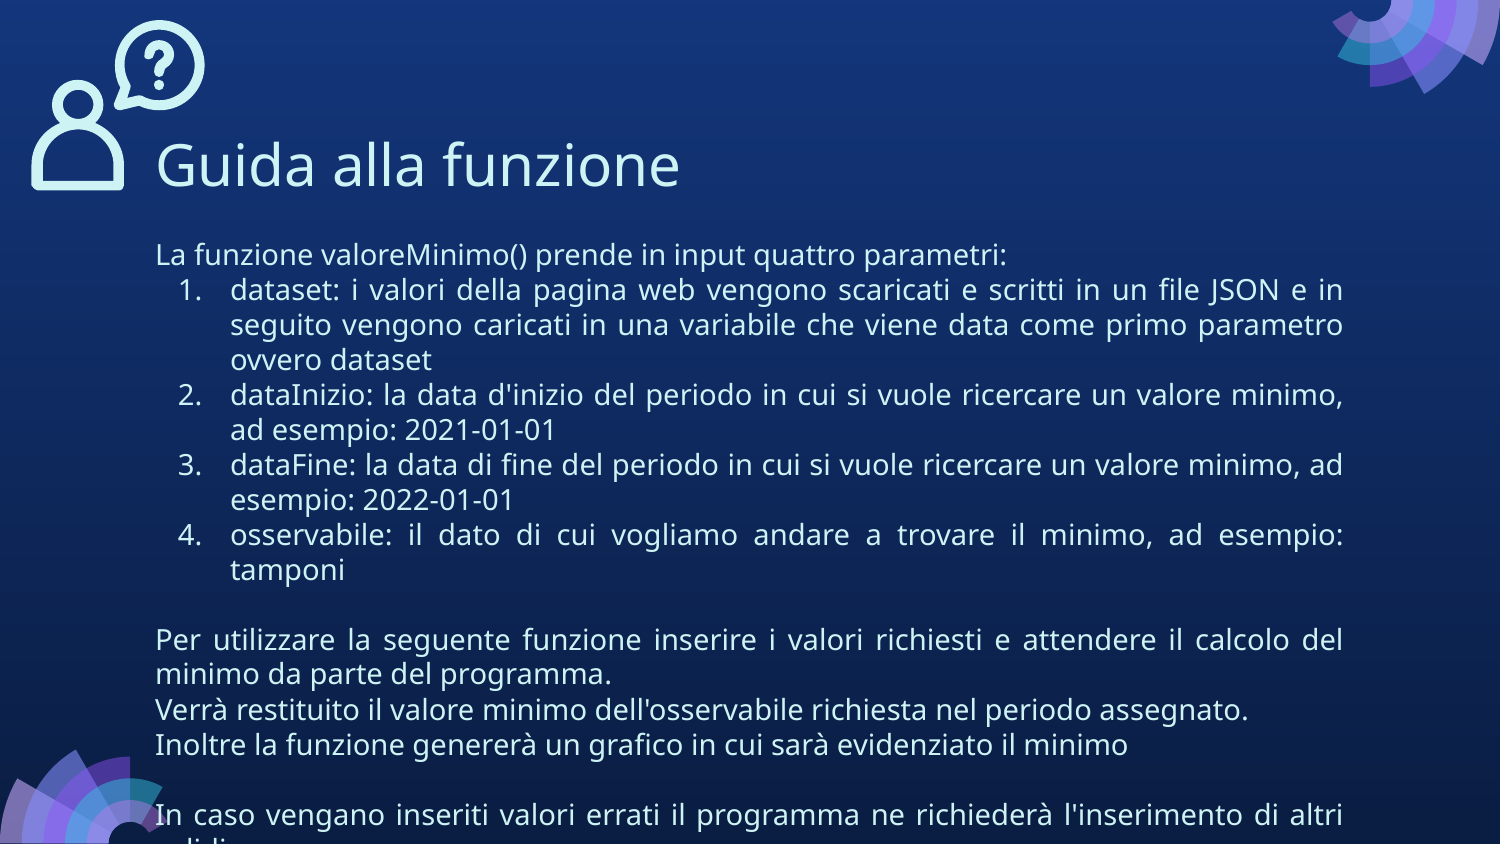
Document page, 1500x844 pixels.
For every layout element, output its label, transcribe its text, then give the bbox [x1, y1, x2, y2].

text_box La funzione valoreMinimo() prende in input quattro parametri: dataset: i valori della pagina web vengono scaricati e scritti in un file JSON e in seguito vengono caricati in una variabile che viene data come primo parametro ovvero dataset dataInizio: la data d'inizio del periodo in cui si vuole ricercare un valore minimo, ad esempio: 2021-01-01 dataFine: la data di fine del periodo in cui si vuole ricercare un valore minimo, ad esempio: 2022-01-01 osservabile: il dato di cui vogliamo andare a trovare il minimo, ad esempio: tamponi Per utilizzare la seguente funzione inserire i valori richiesti e attendere il calcolo del minimo da parte del programma. Verrà restituito il valore minimo dell'osservabile richiesta nel periodo assegnato. Inoltre la funzione genererà un grafico in cui sarà evidenziato il minimo In caso vengano inseriti valori errati il programma ne richiederà l'inserimento di altri validi. [140, 221, 1360, 844]
title Guida alla funzione [140, 113, 983, 208]
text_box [31, 19, 205, 191]
